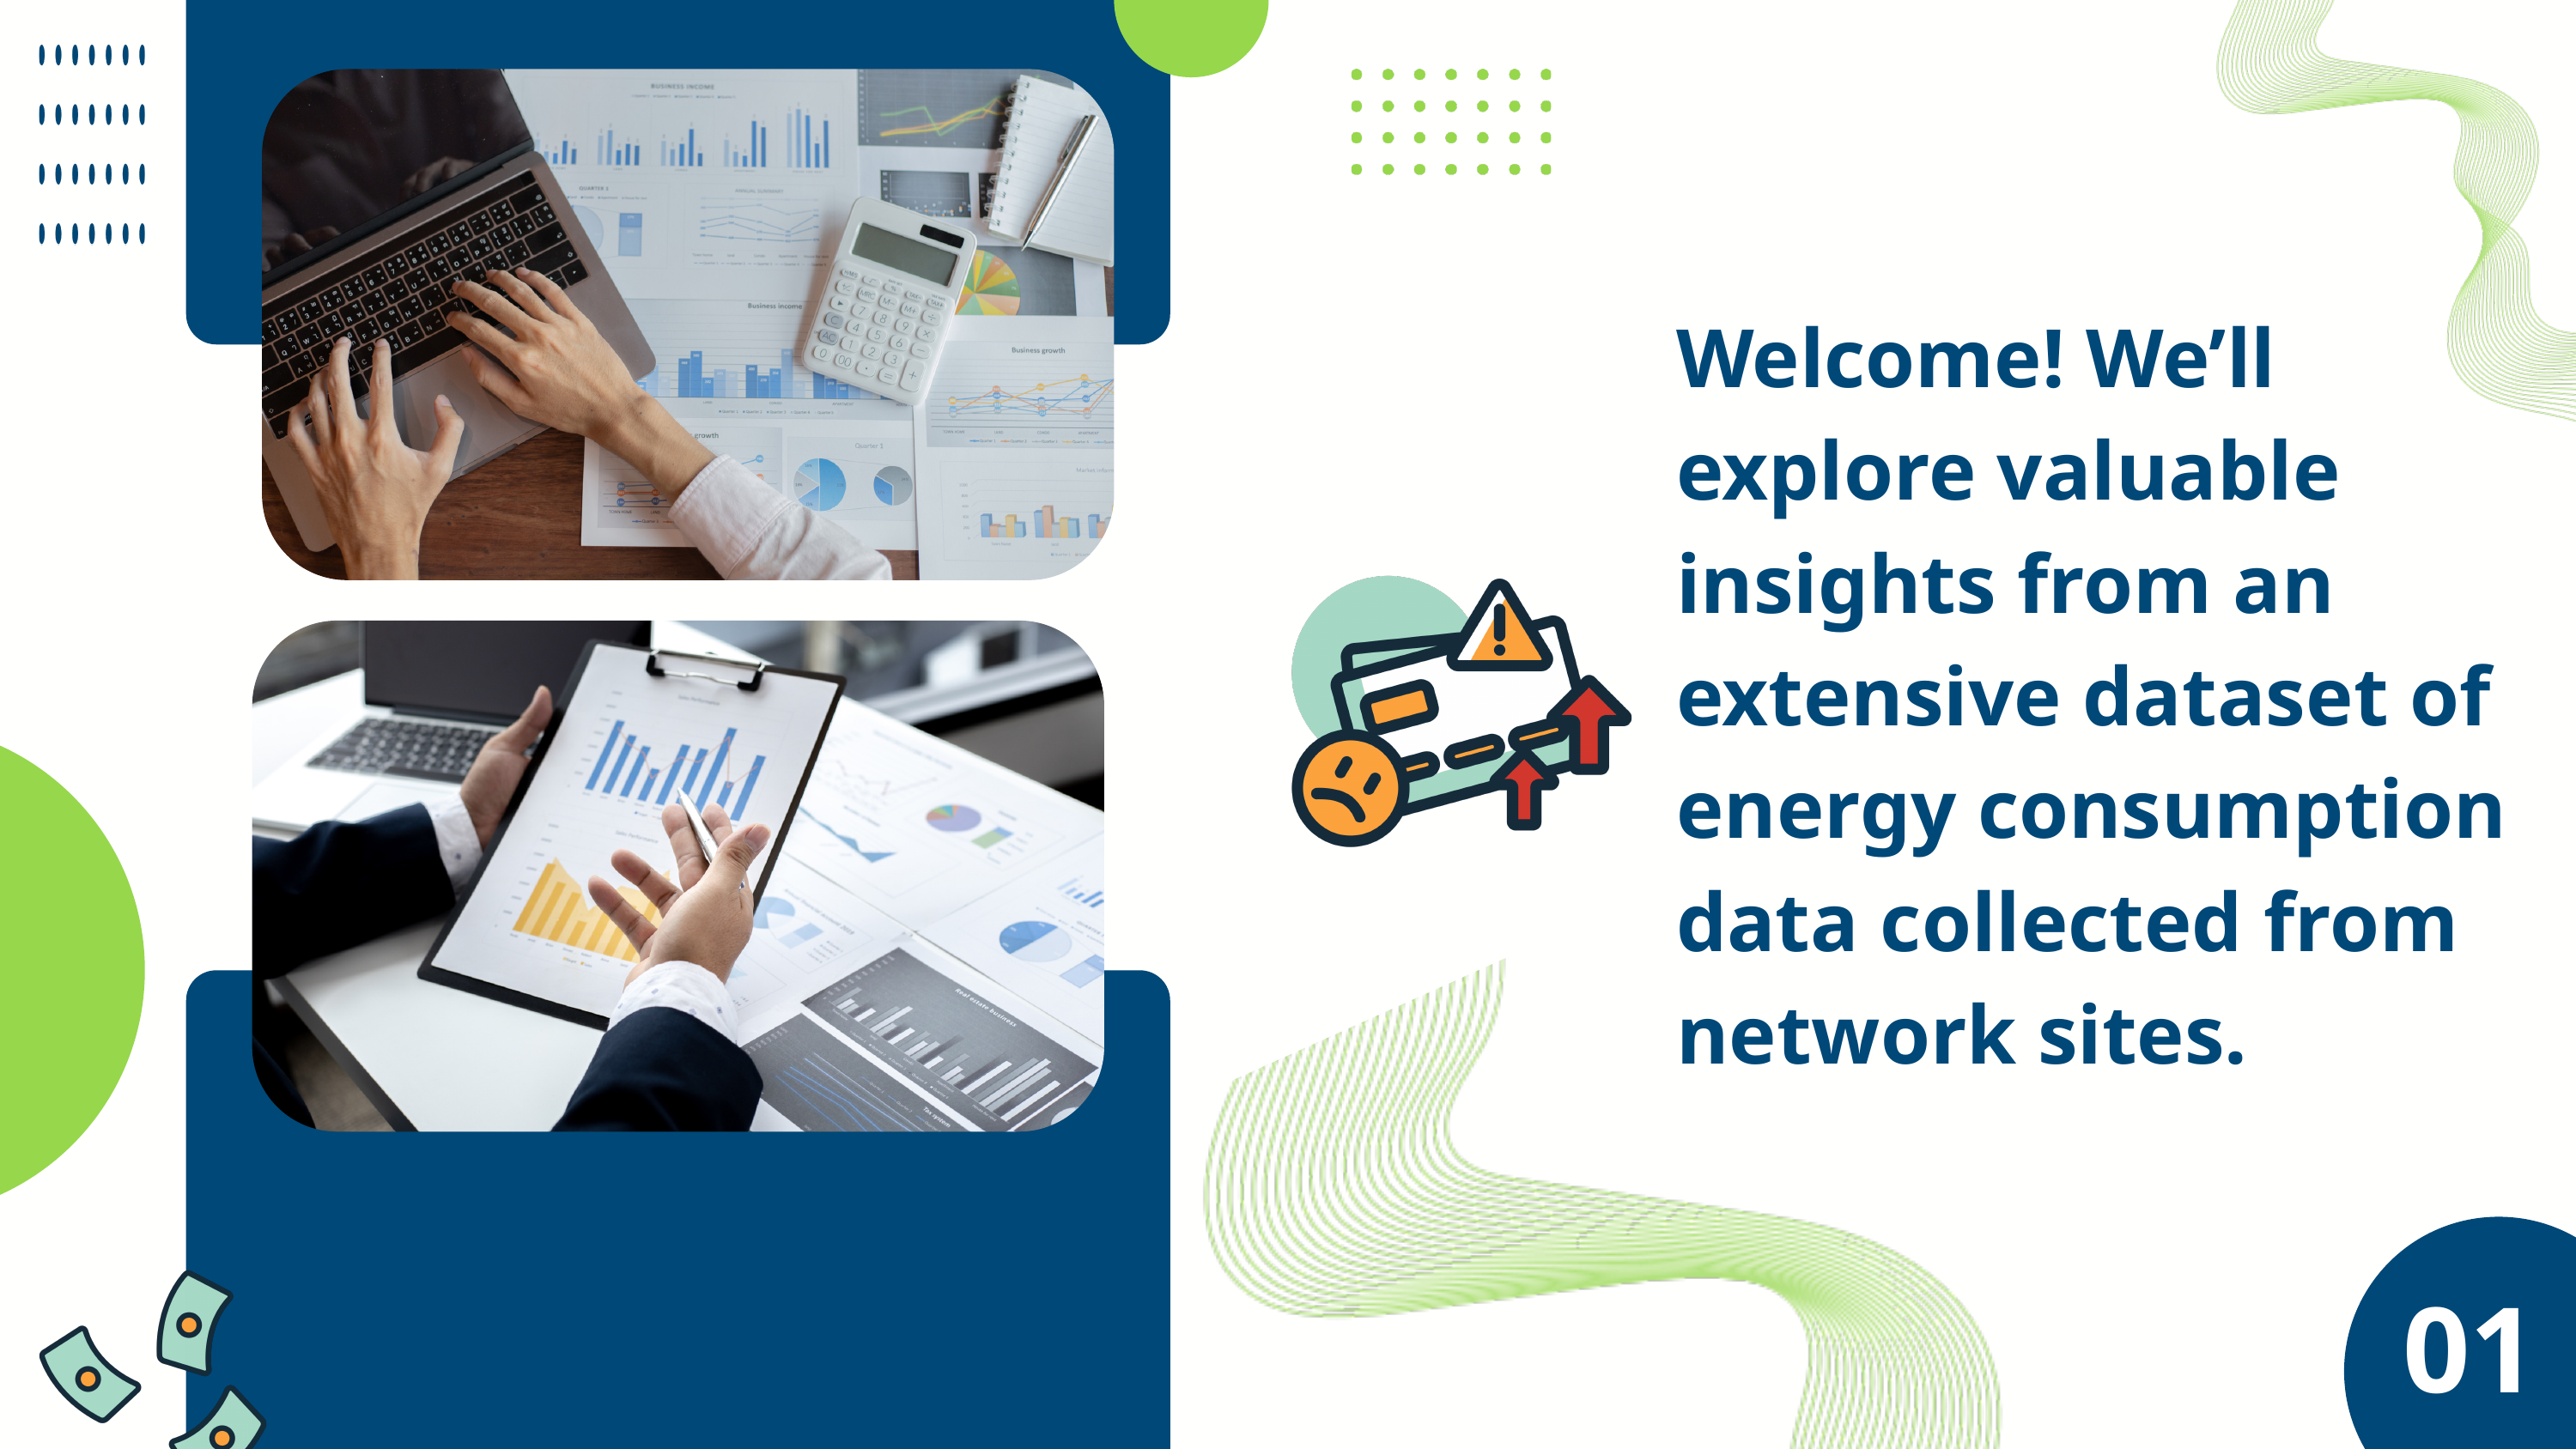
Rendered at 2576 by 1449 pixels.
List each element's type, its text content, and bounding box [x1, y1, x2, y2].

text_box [185, 970, 1170, 1449]
text_box [39, 1270, 181, 1449]
text_box [1351, 69, 1552, 175]
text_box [252, 620, 1105, 1132]
text_box [1270, 568, 1632, 870]
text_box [1119, 85, 1170, 345]
text_box [2140, 0, 2576, 487]
text_box [39, 45, 145, 246]
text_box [261, 69, 1115, 581]
text_box [1175, 882, 2482, 1449]
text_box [185, 0, 1109, 345]
text_box Welcome! We’ll explore valuable insights from an extensive dataset of energy consumption data collected from network sites. [1676, 291, 2530, 1081]
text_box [1114, 0, 1269, 78]
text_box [2343, 1216, 2576, 1449]
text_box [0, 723, 145, 1217]
